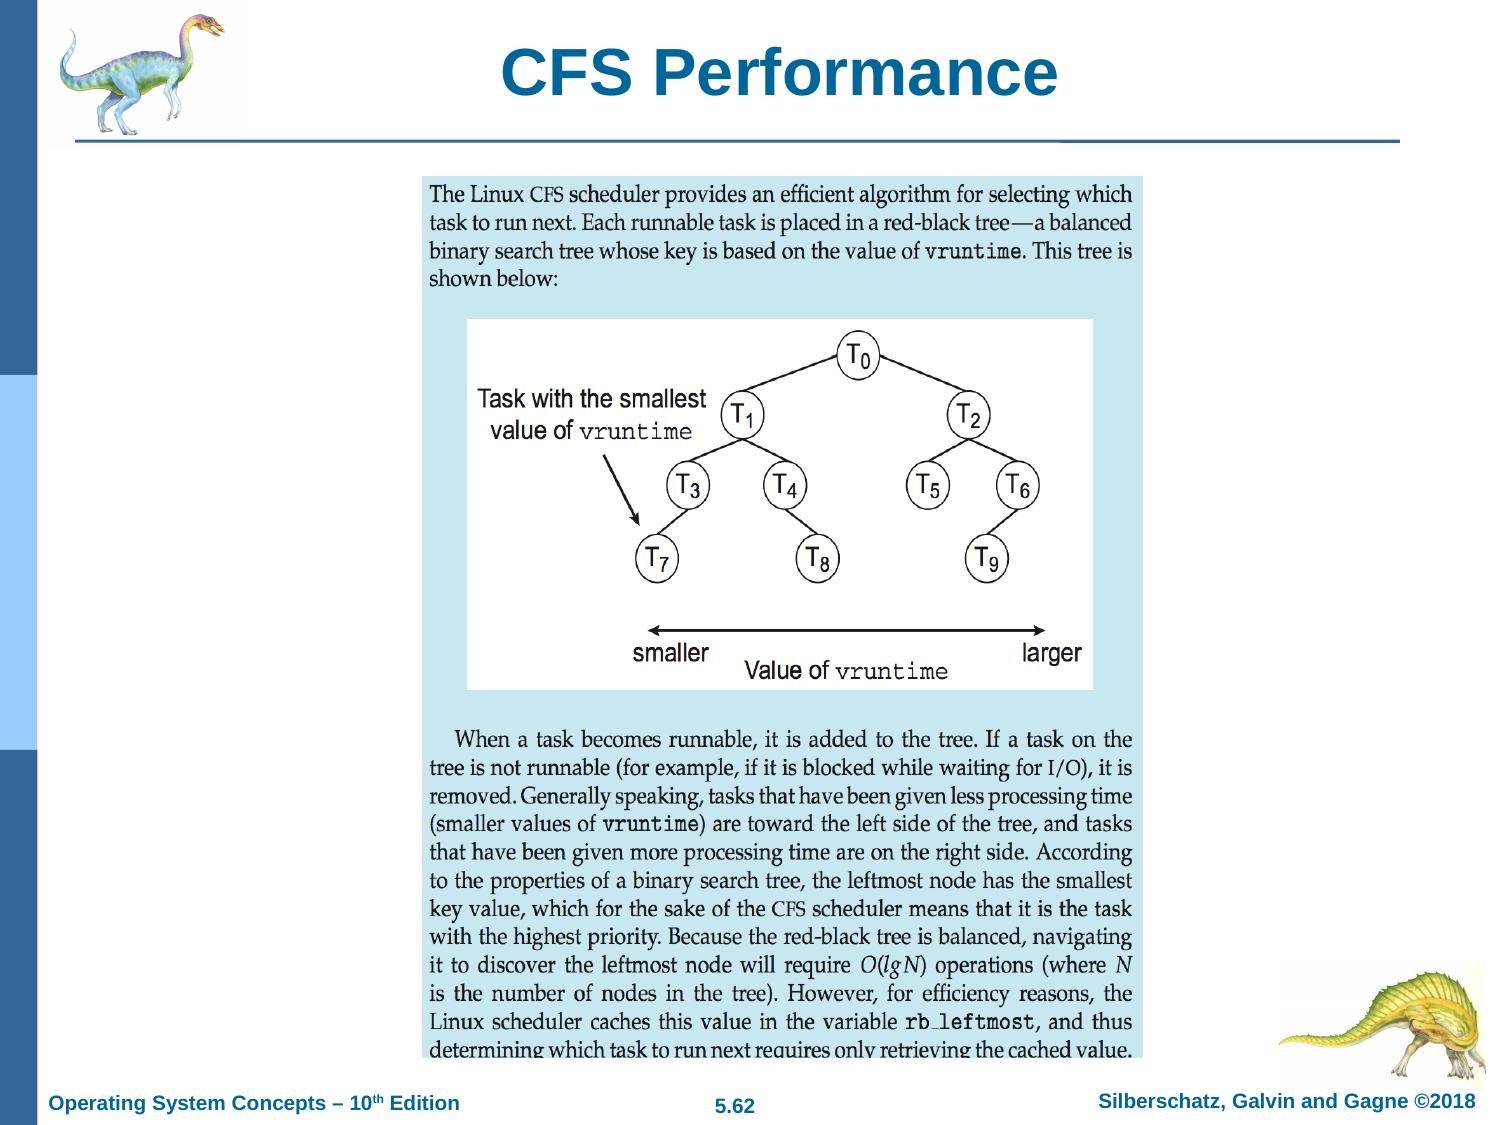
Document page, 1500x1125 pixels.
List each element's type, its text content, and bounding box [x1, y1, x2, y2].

picture [422, 176, 1143, 1059]
picture [1275, 959, 1486, 1090]
title CFS Performance [135, 21, 1425, 116]
picture [46, 0, 243, 149]
